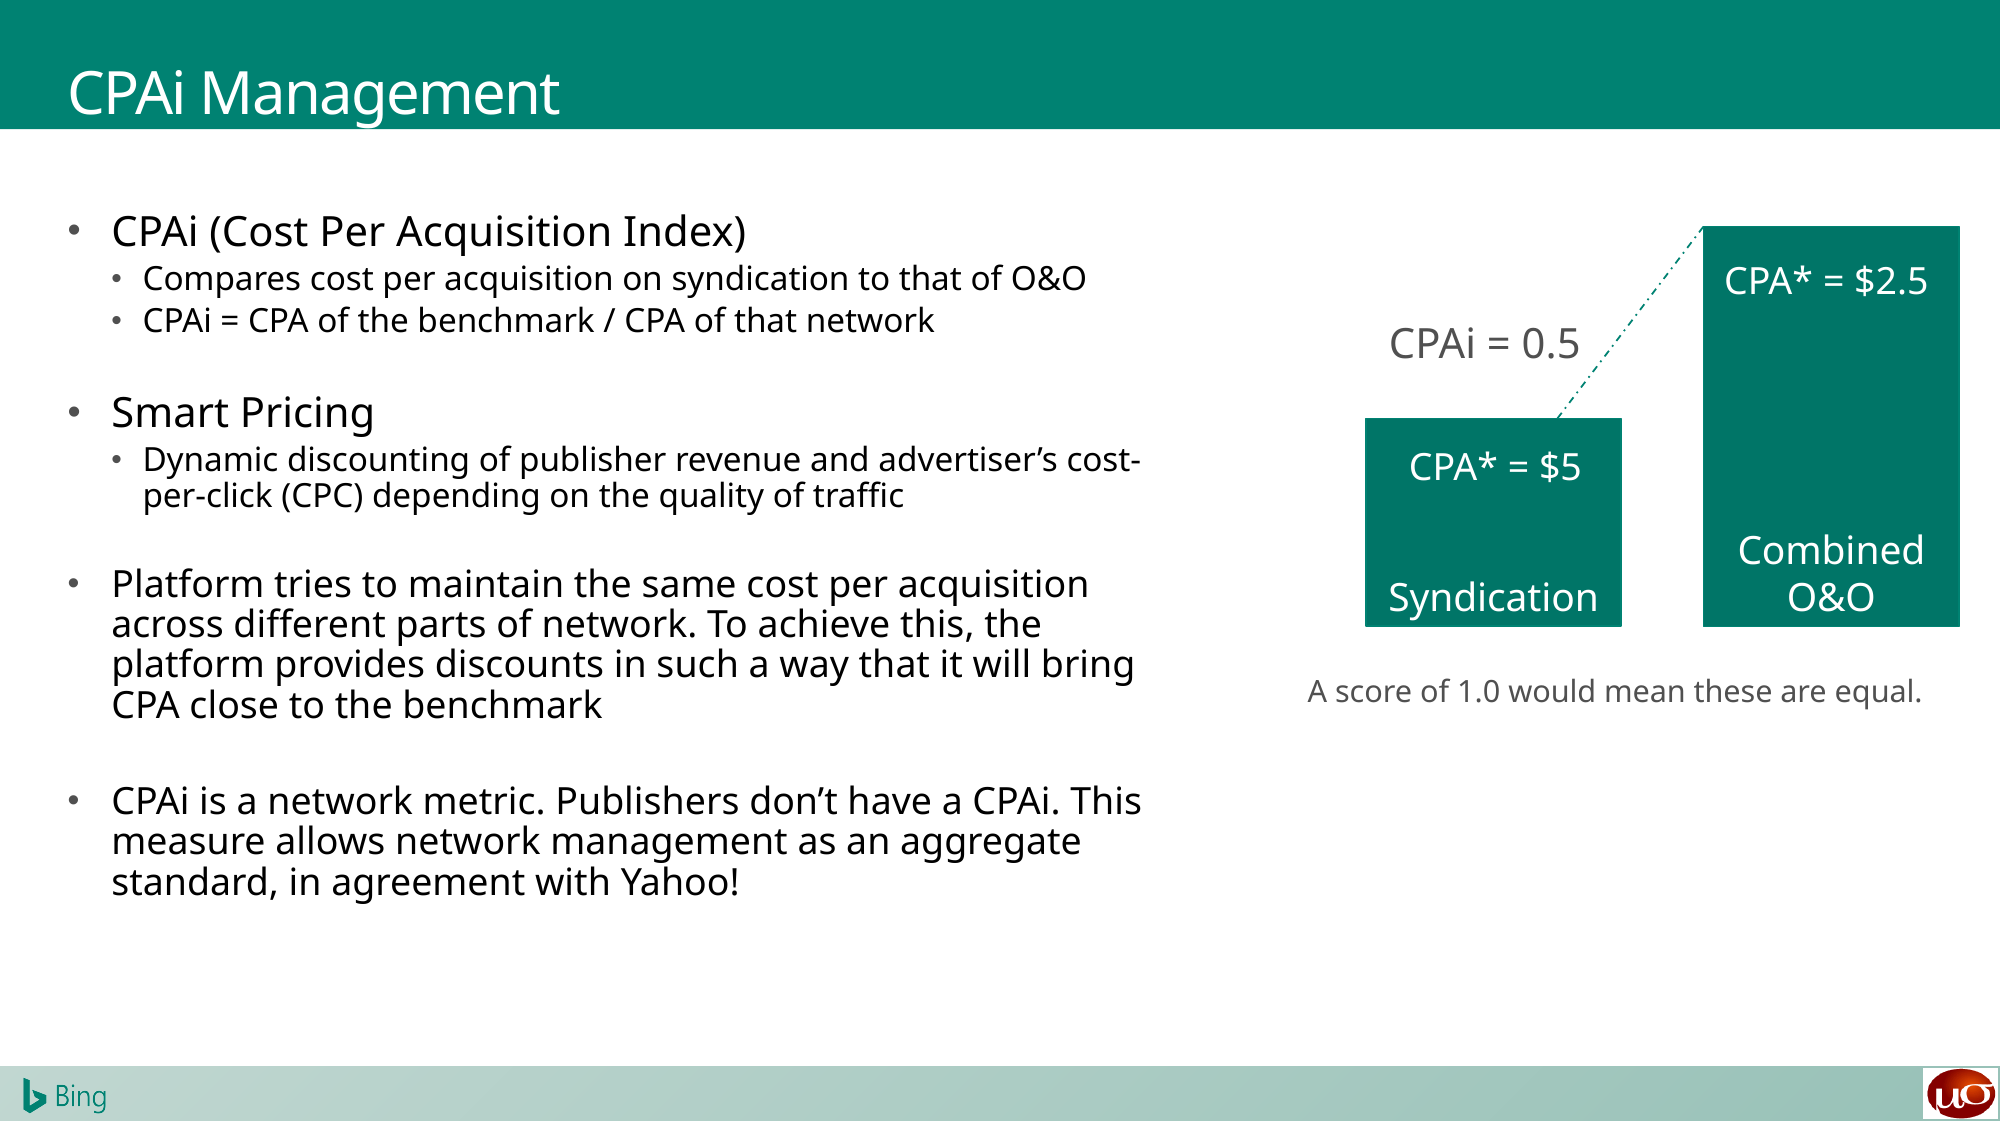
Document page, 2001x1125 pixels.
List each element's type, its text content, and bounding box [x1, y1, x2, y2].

title CPAi Management [43, 48, 1825, 266]
picture [1923, 1068, 1998, 1119]
text_box CPA* = $2.5 [1709, 249, 1944, 309]
text_box Combined O&O [1703, 226, 1960, 627]
text_box A score of 1.0 would mean these are equal. [1293, 664, 1946, 753]
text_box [1557, 226, 1704, 419]
text_box CPA* = $5 [1394, 435, 1597, 496]
list CPAi (Cost Per Acquisition Index) Compares cost per acquisition on syndication to that of O&O CPAi = CPA of the benchmark / CPA of that network Smart Pricing Dynamic discounting of publisher revenue and advertiser’s cost-per-click (CPC) depending on the quality of traffic Platform tries to maintain the same cost per acquisition across different parts of network. To achieve this, the platform provides discounts in such a way that it will bring CPA close to the benchmark CPAi is a network metric. Publishers don’t have a CPAi. This measure allows network management as an aggregate standard, in agreement with Yahoo! [43, 195, 1174, 940]
text_box Syndication [1365, 418, 1622, 627]
text_box CPAi = 0.5 [1374, 309, 1557, 375]
picture [9, 1062, 124, 1125]
